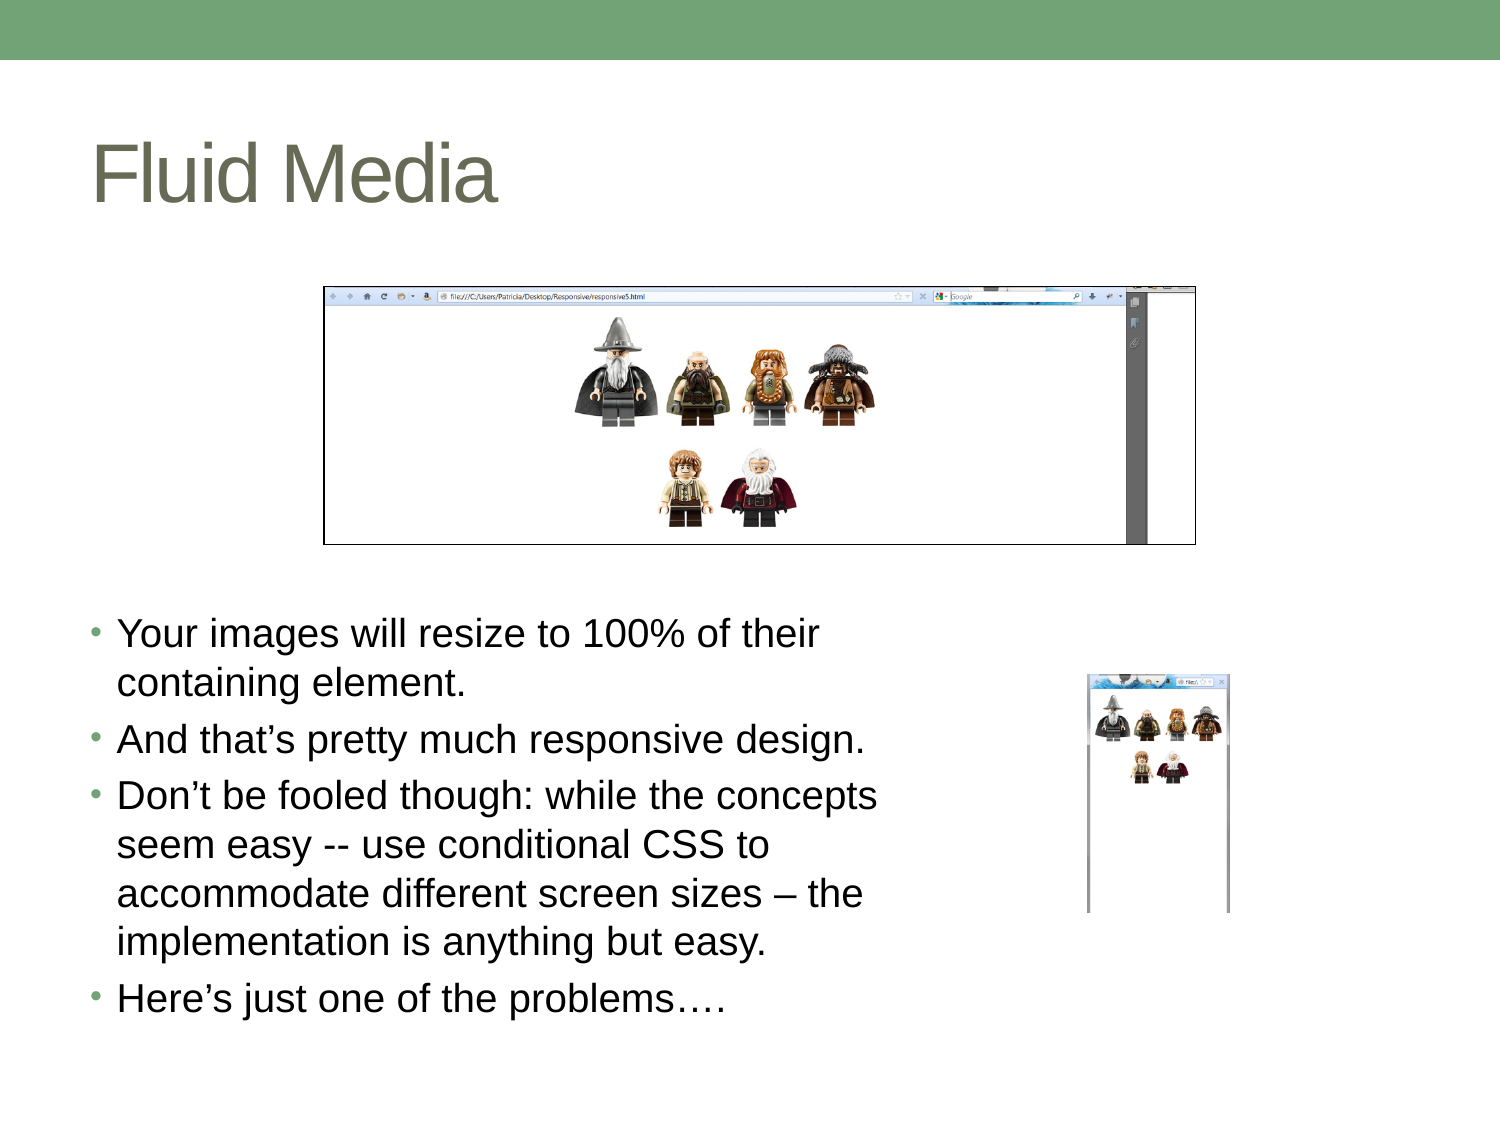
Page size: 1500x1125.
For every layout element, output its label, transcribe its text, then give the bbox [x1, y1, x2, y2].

title Fluid Media [75, 87, 1425, 250]
picture [1087, 674, 1231, 913]
picture [324, 287, 1196, 544]
list Your images will resize to 100% of their containing element. And that’s pretty much responsive design. Don’t be fooled though: while the concepts seem easy -- use conditional CSS to accommodate different screen sizes – the implementation is anything but easy. Here’s just one of the problems…. [75, 600, 900, 1063]
